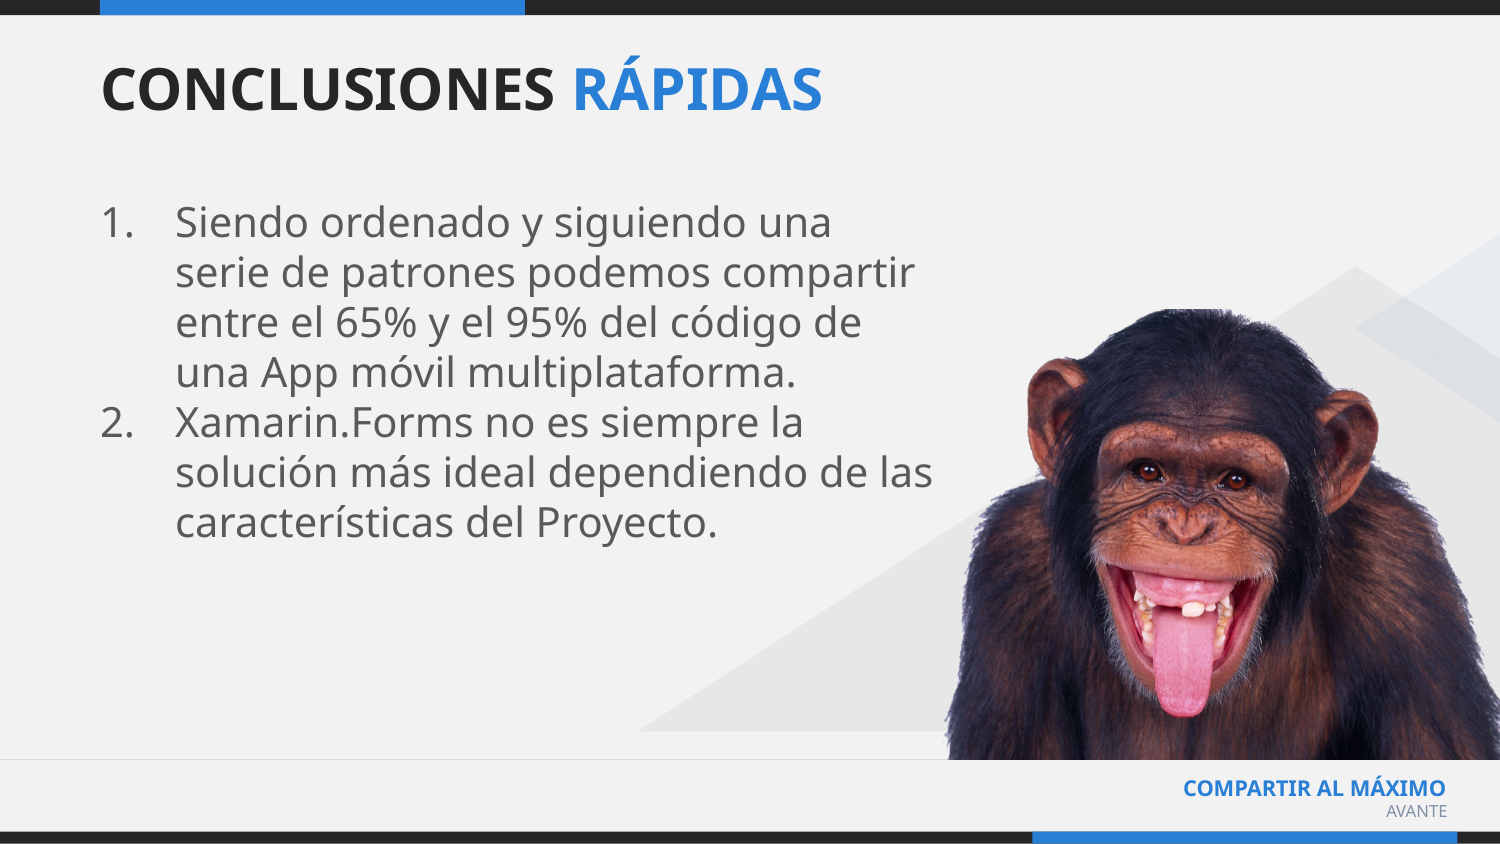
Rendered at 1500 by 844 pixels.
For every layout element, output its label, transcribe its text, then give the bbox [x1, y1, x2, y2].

title CONCLUSIONES RÁPIDAS [85, 52, 1415, 135]
text_box Siendo ordenado y siguiendo una serie de patrones podemos compartir entre el 65% y el 95% del código de una App móvil multiplataforma. Xamarin.Forms no es siempre la solución más ideal dependiendo de las características del Proyecto. [85, 188, 950, 603]
picture [899, 309, 1500, 760]
